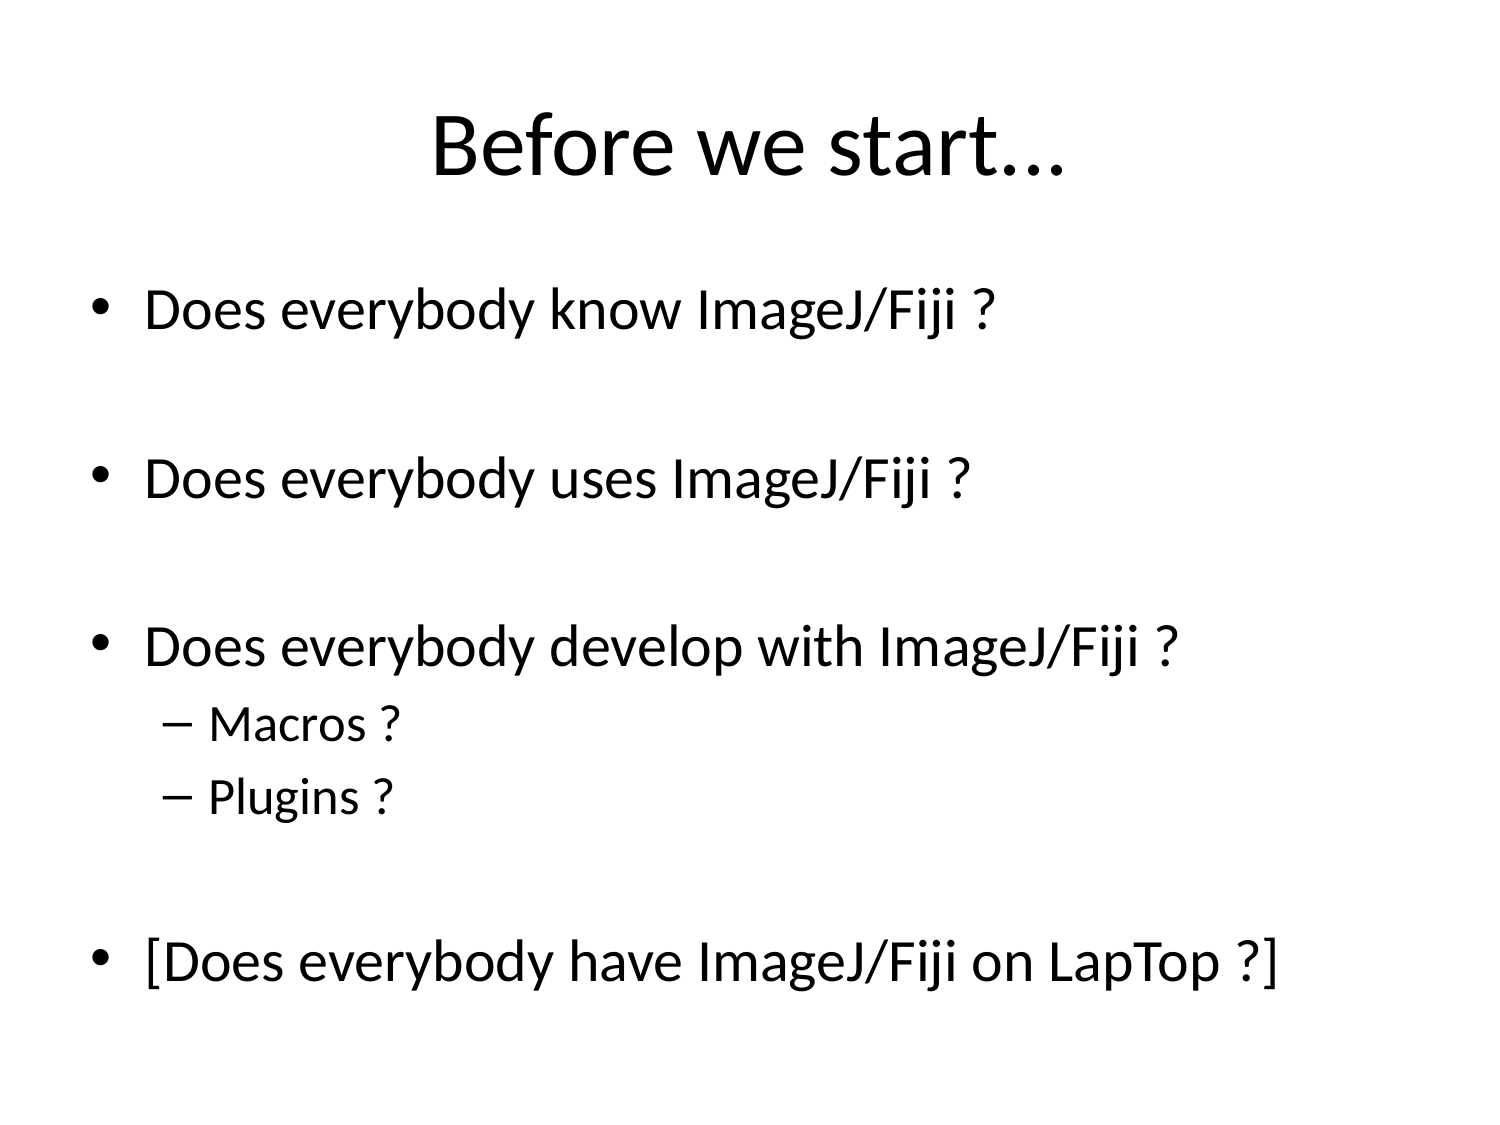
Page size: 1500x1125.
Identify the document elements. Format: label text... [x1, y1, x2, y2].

list Does everybody know ImageJ/Fiji ? Does everybody uses ImageJ/Fiji ? Does everybody develop with ImageJ/Fiji ? Macros ? Plugins ? [Does everybody have ImageJ/Fiji on LapTop ?] [75, 262, 1425, 1005]
title Before we start... [75, 45, 1425, 233]
